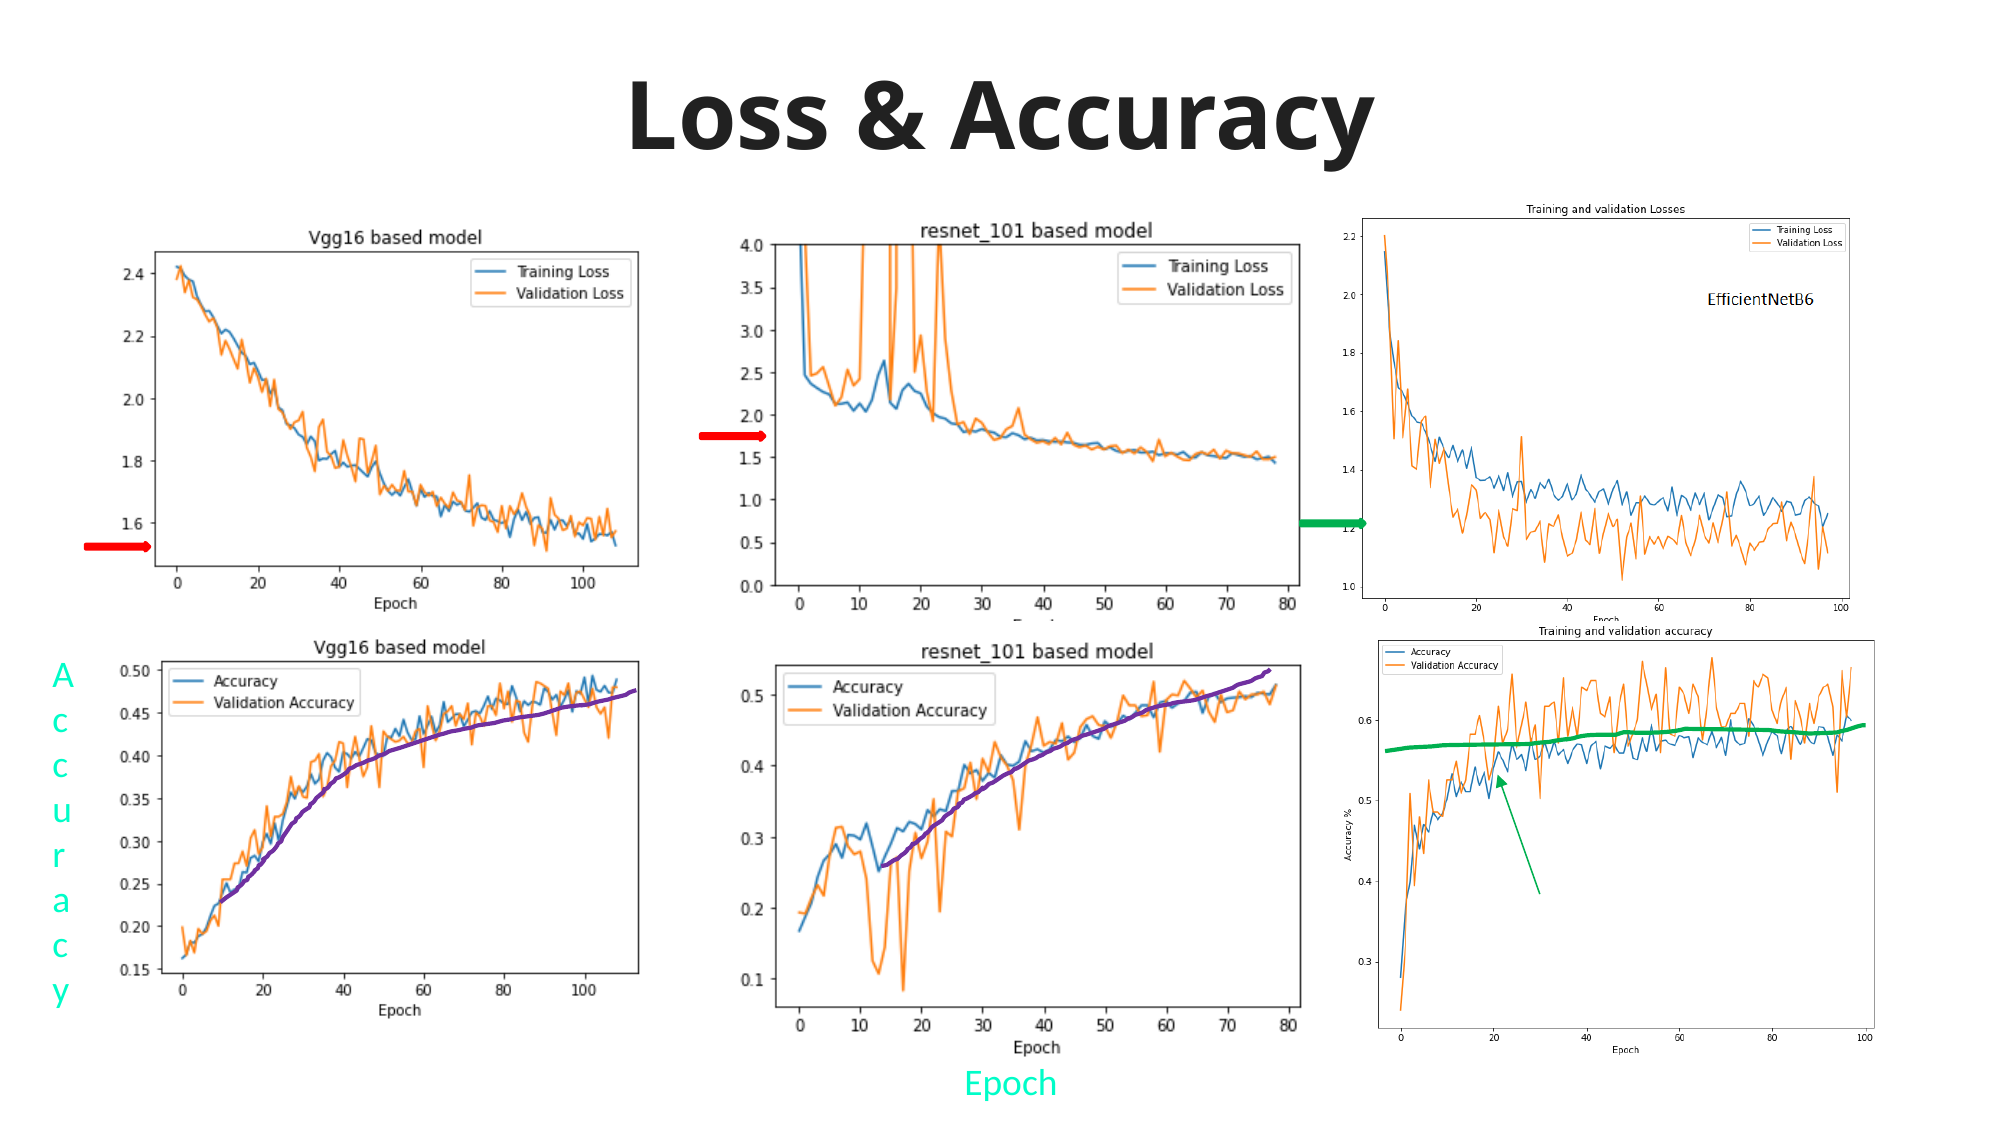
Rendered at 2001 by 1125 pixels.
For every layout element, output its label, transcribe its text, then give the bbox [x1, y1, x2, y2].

text_box Accuracy [37, 642, 86, 1018]
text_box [1497, 774, 1540, 895]
text_box [85, 544, 104, 549]
text_box Epoch [148, 1050, 1874, 1111]
text_box [700, 434, 725, 439]
picture [109, 211, 668, 1033]
picture [730, 204, 1891, 1085]
title Loss & Accuracy [137, 59, 1863, 178]
